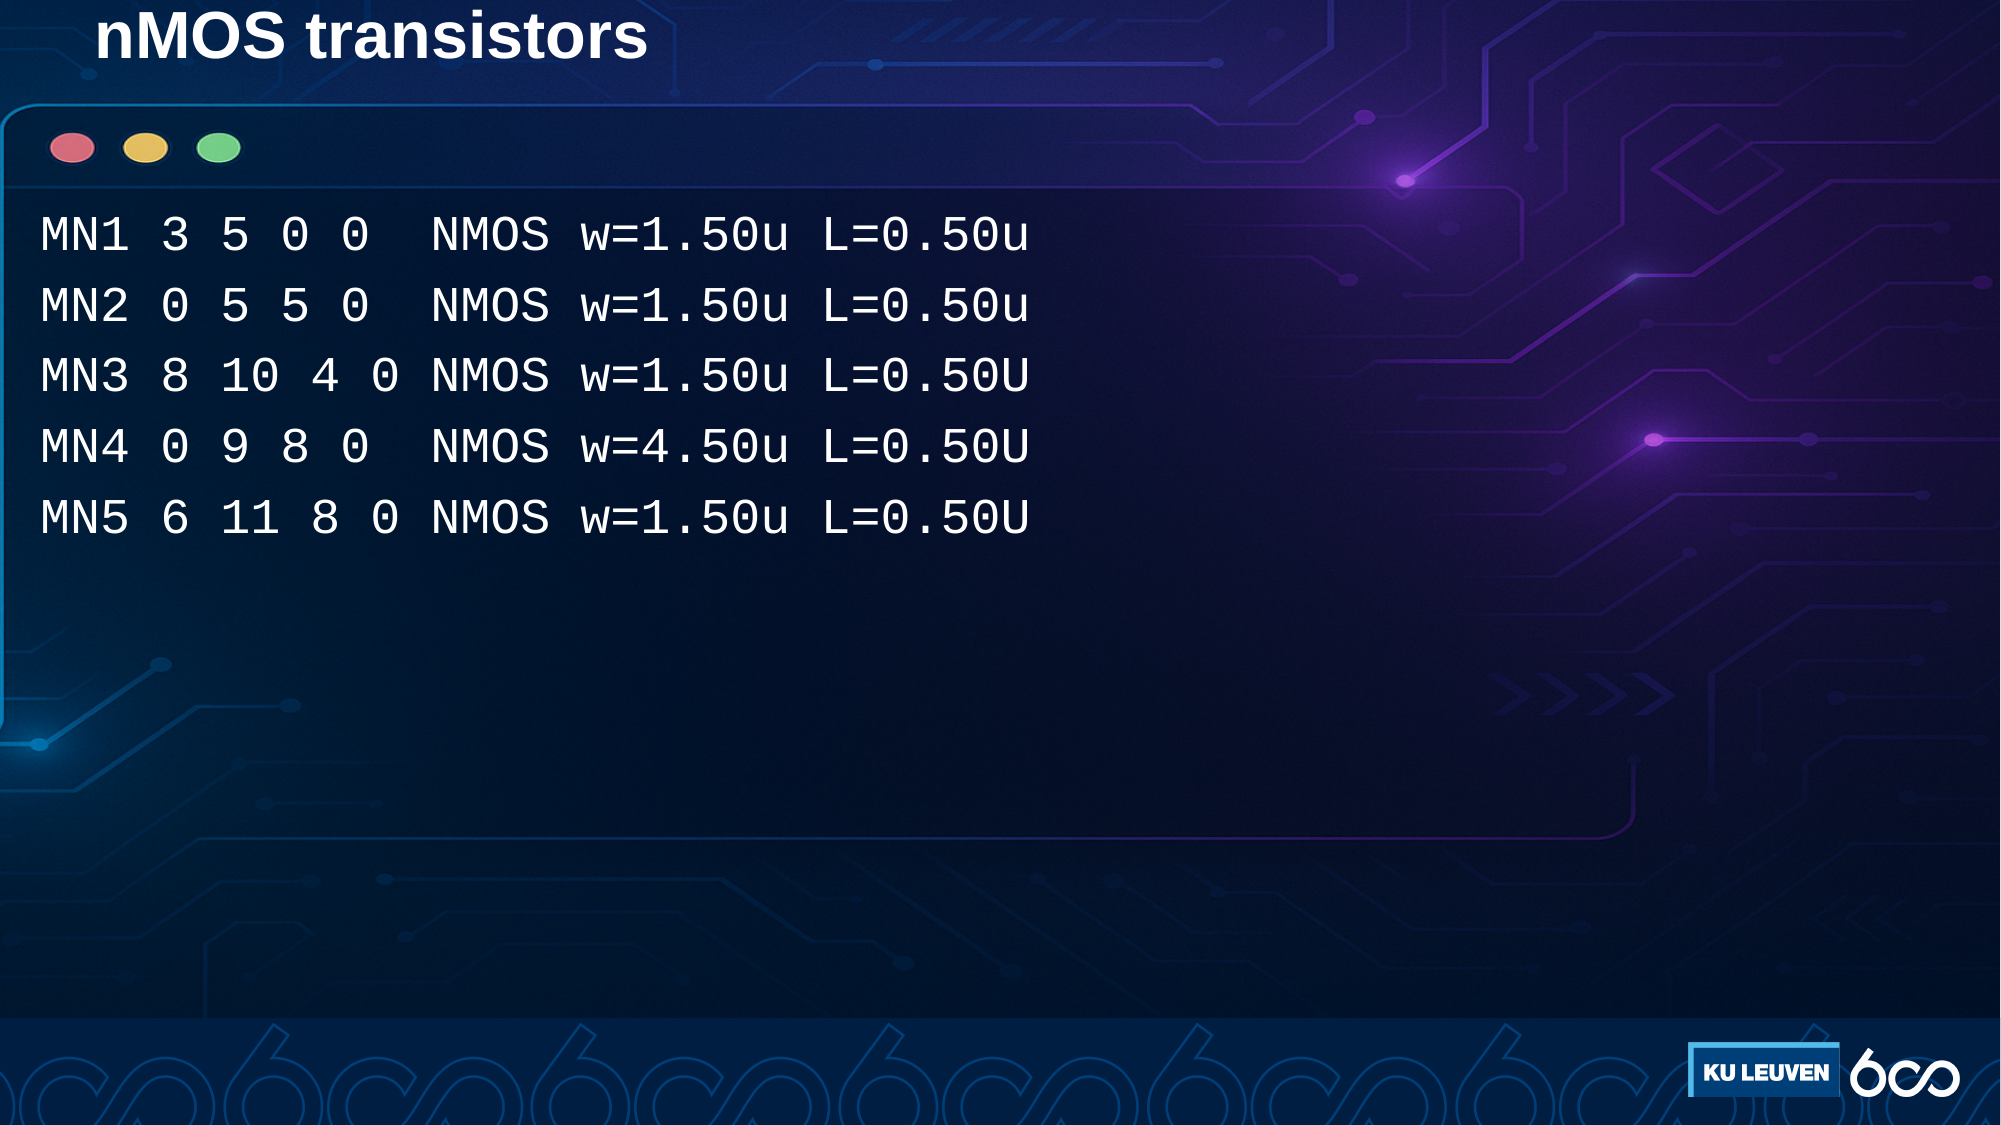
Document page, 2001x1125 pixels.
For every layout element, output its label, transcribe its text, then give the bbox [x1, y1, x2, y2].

picture [0, 0, 2001, 1125]
title nMOS transistors [94, 0, 1906, 96]
list MN1 3 5 0 0 NMOS w=1.50u L=0.50u MN2 0 5 5 0 NMOS w=1.50u L=0.50u MN3 8 10 4 0 NMOS w=1.50u L=0.50U MN4 0 9 8 0 NMOS w=4.50u L=0.50U MN5 6 11 8 0 NMOS w=1.50u L=0.50U [40, 210, 1945, 982]
